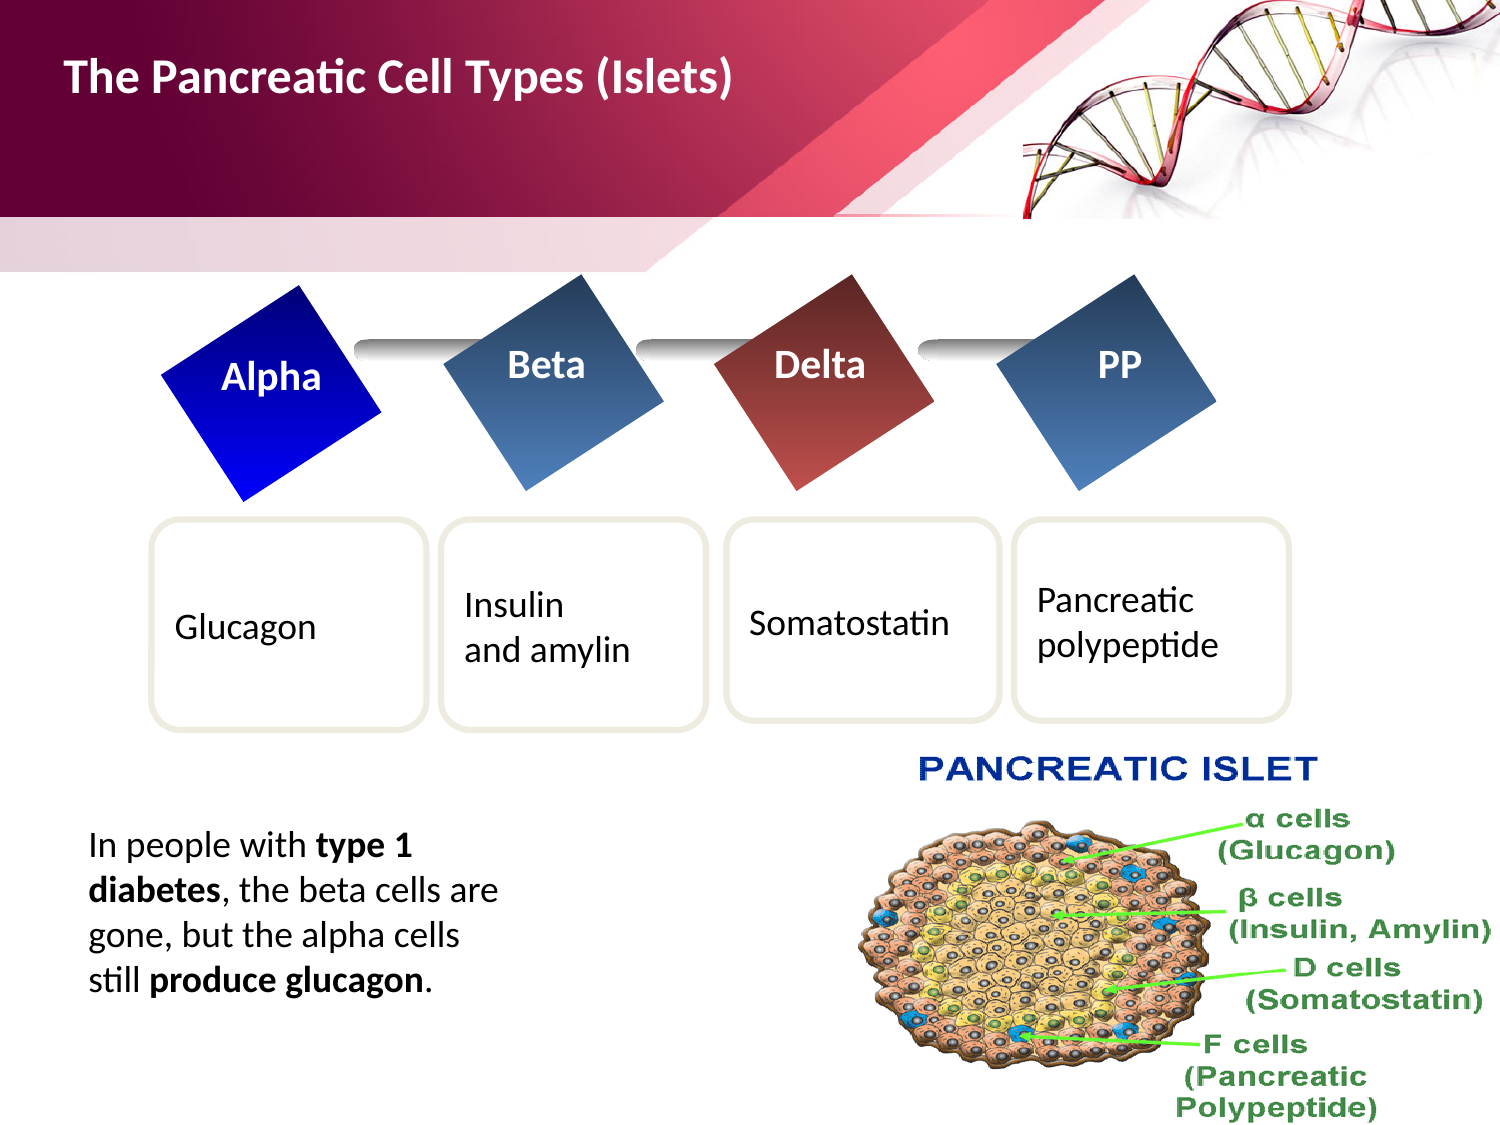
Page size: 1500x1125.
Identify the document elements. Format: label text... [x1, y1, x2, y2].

text_box Glucagon [151, 519, 427, 730]
picture [0, 0, 1500, 1125]
text_box Alpha [176, 365, 183, 427]
text_box Insulin and amylin [440, 519, 707, 730]
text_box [188, 306, 1190, 470]
text_box PP [1193, 320, 1227, 448]
text_box Somatostatin [726, 519, 1000, 721]
text_box In people with type 1 diabetes, the beta cells are gone, but the alpha cells still produce glucagon. [73, 812, 550, 1008]
text_box Pancreatic polypeptide [1013, 519, 1289, 721]
text_box The Pancreatic Cell Types (Islets) [48, 36, 785, 157]
